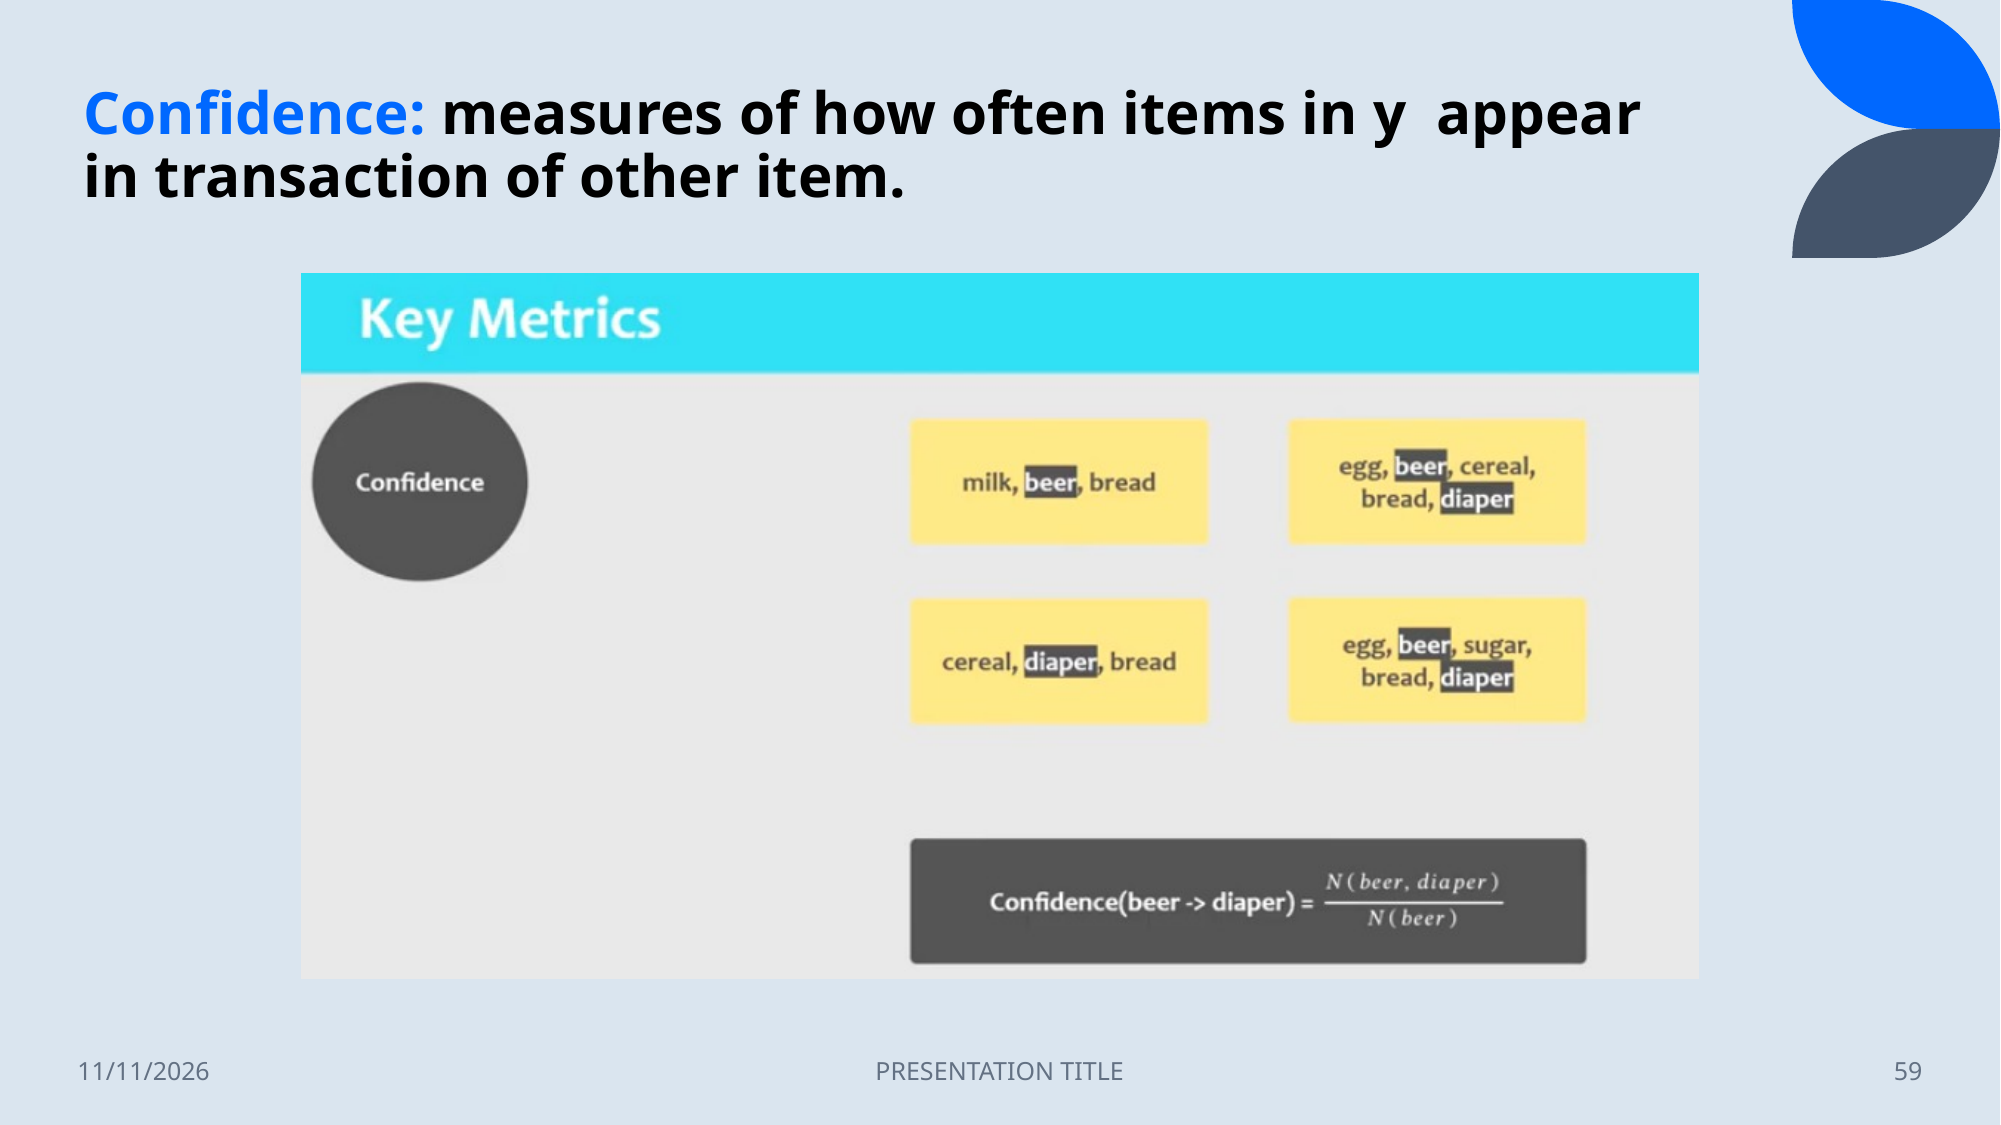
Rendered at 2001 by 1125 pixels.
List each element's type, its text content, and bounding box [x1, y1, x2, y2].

footer PRESENTATION TITLE [662, 1042, 1338, 1103]
title Confidence: measures of how often items in y appear in transaction of other item. [68, 52, 1699, 218]
picture [301, 273, 1699, 980]
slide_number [62, 1042, 342, 1103]
slide_number 59 [1665, 1042, 1938, 1103]
